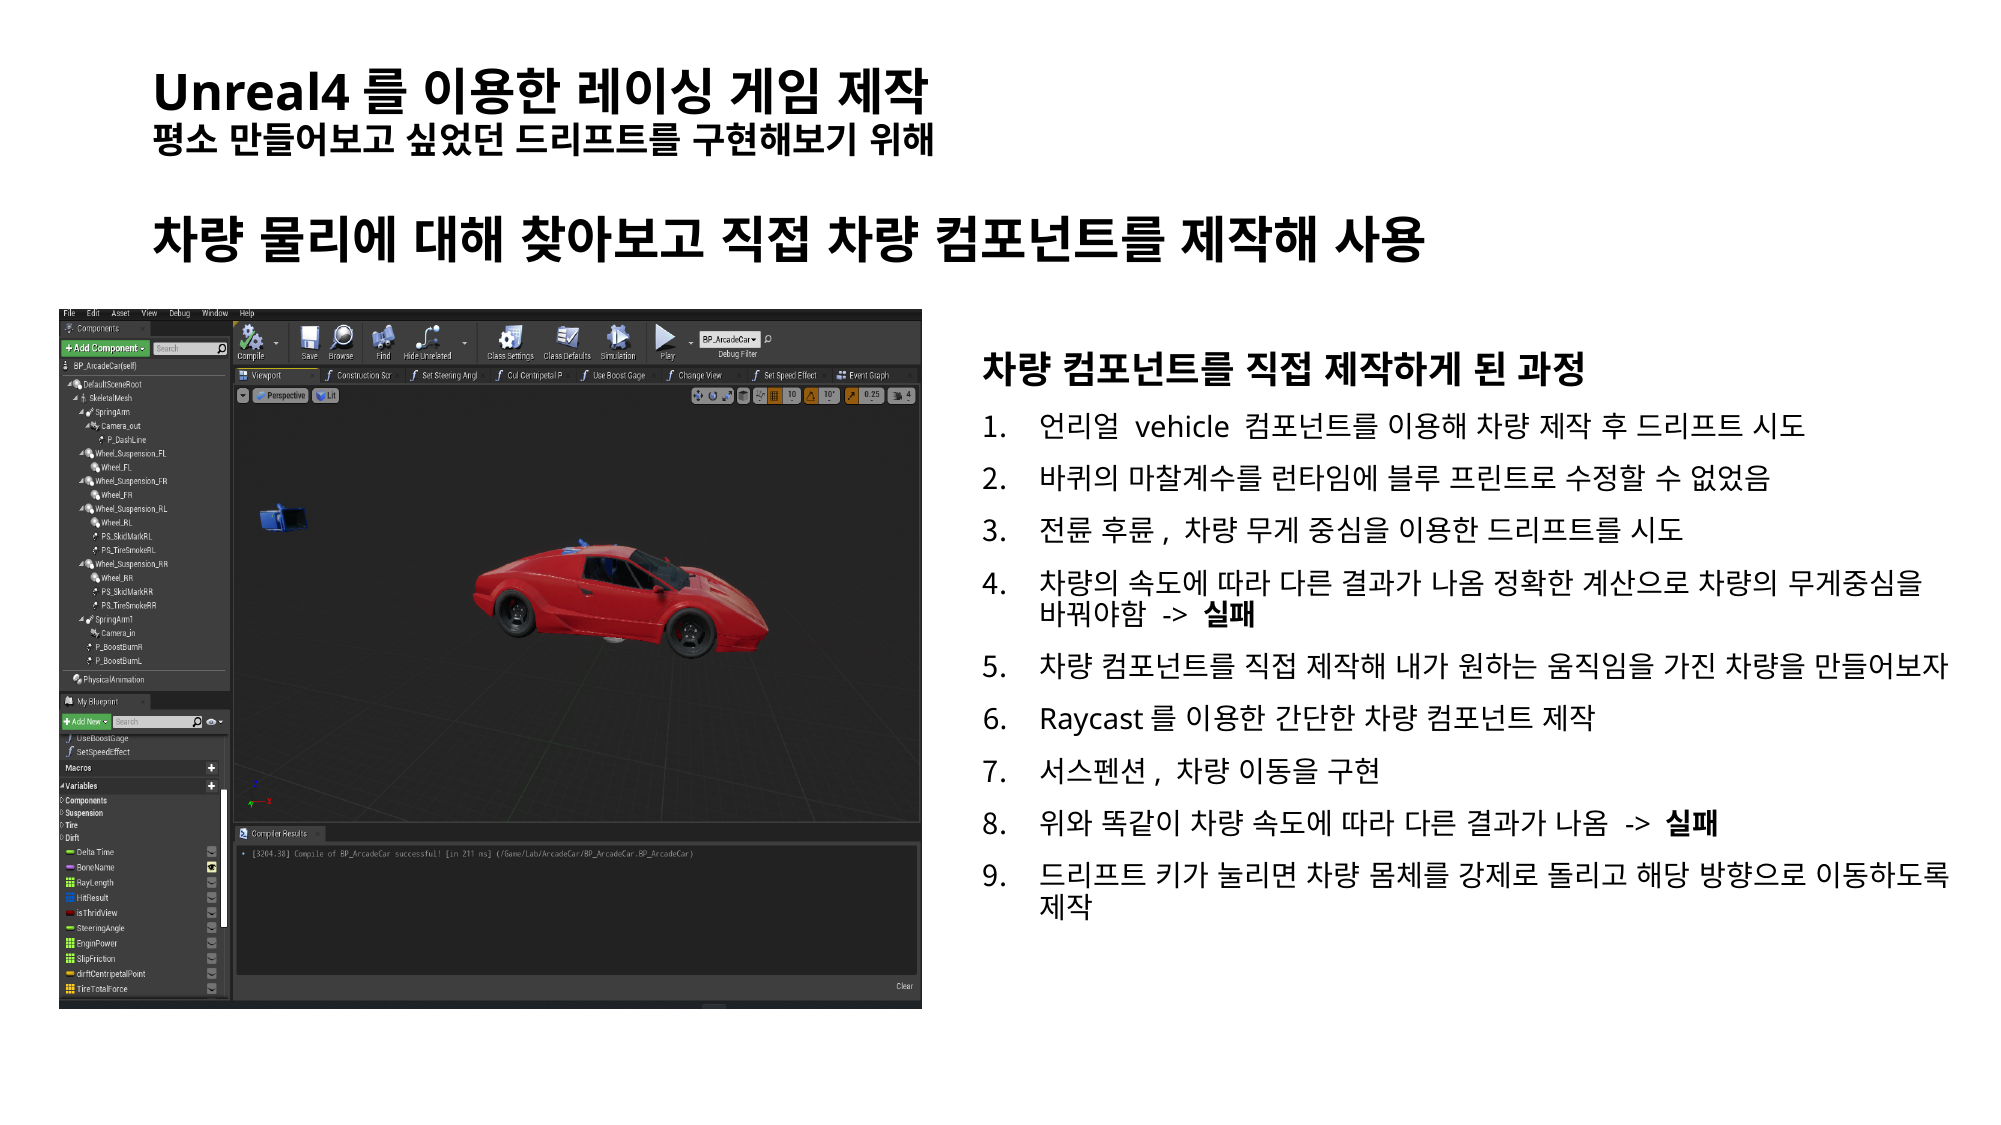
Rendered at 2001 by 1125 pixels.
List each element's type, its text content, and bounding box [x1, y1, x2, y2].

list 차량 컴포넌트를 직접 제작하게 된 과정 언리얼 vehicle 컴포넌트를 이용해 차량 제작 후 드리프트 시도 바퀴의 마찰계수를 런타임에 블루 프린트로 수정할 수 없었음 전륜 후륜, 차량 무게 중심을 이용한 드리프트를 시도 차량의 속도에 따라 다른 결과가 나옴 정확한 계산으로 차량의 무게중심을 바꿔야함 -> 실패 차량 컴포넌트를 직접 제작해 내가 원하는 움직임을 가진 차량을 만들어보자 Raycast를 이용한 간단한 차량 컴포넌트 제작 서스펜션, 차량 이동을 구현 위와 똑같이 차량 속도에 따라 다른 결과가 나옴 -> 실패 드리프트 키가 눌리면 차량 몸체를 강제로 돌리고 해당 방향으로 이동하도록 제작 [967, 343, 1970, 963]
title Unreal4를 이용한 레이싱 게임 제작 평소 만들어보고 싶었던 드리프트를 구현해보기 위해 차량 물리에 대해 찾아보고 직접 차량 컴포넌트를 제작해 사용 [137, 59, 1863, 278]
picture [59, 309, 922, 1009]
